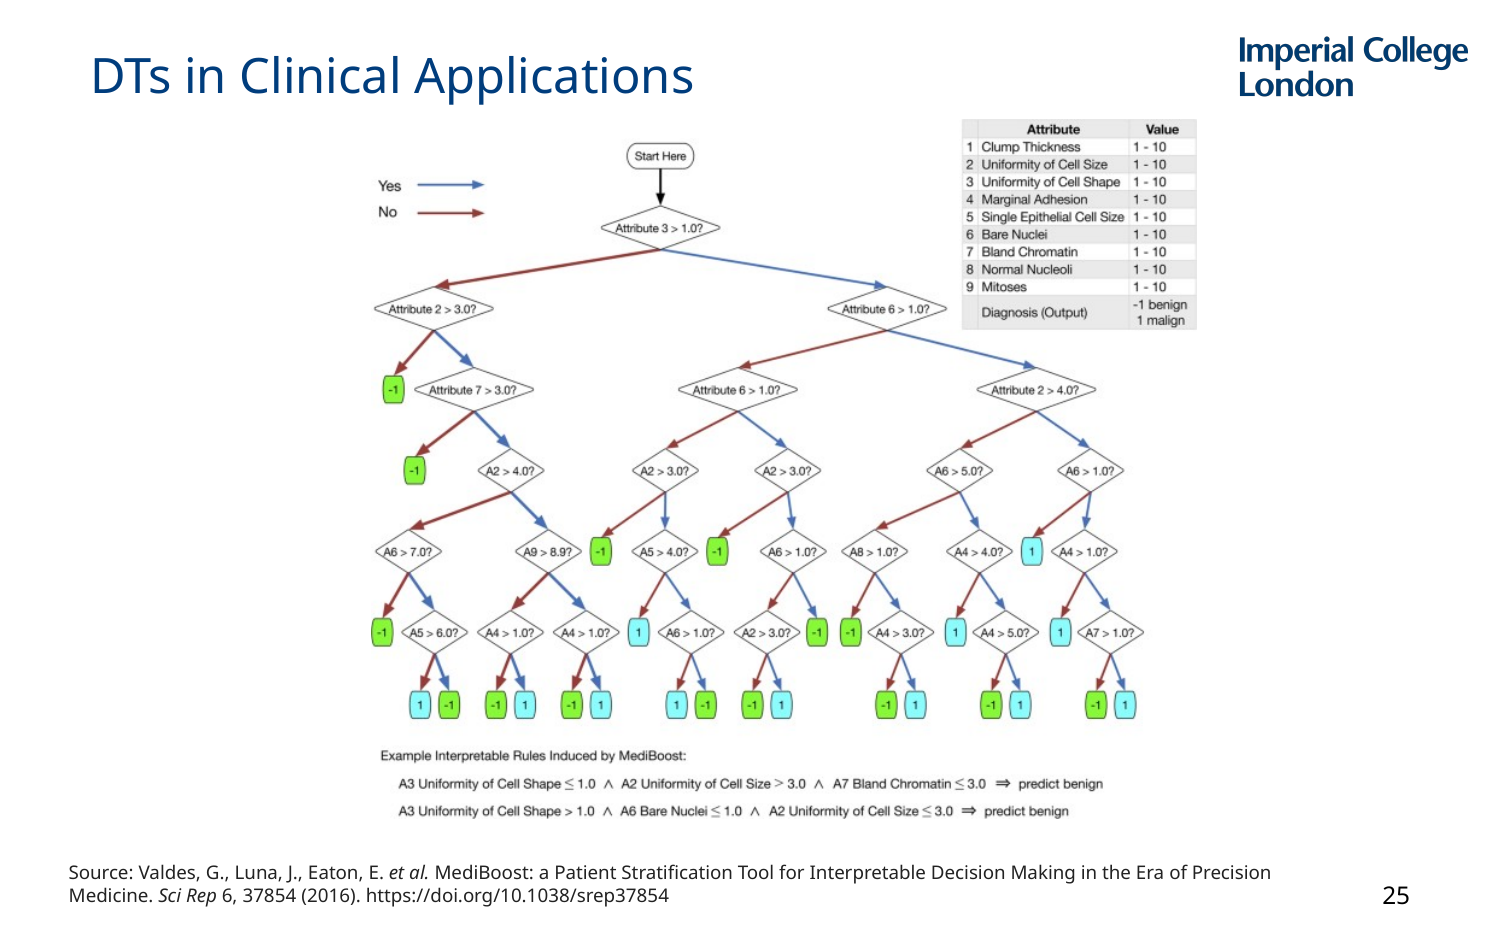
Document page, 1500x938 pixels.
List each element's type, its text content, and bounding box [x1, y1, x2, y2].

text_box Source: Valdes, G., Luna, J., Eaton, E. et al. MediBoost: a Patient Stratification Tool for Interpretable Decision Making in the Era of Precision Medicine. Sci Rep 6, 37854 (2016). https://doi.org/10.1038/srep37854 [54, 853, 1389, 914]
title DTs in Clinical Applications [75, 0, 1425, 153]
slide_number 25 [1074, 872, 1426, 920]
picture [1425, 18, 1486, 114]
picture [371, 118, 1197, 819]
